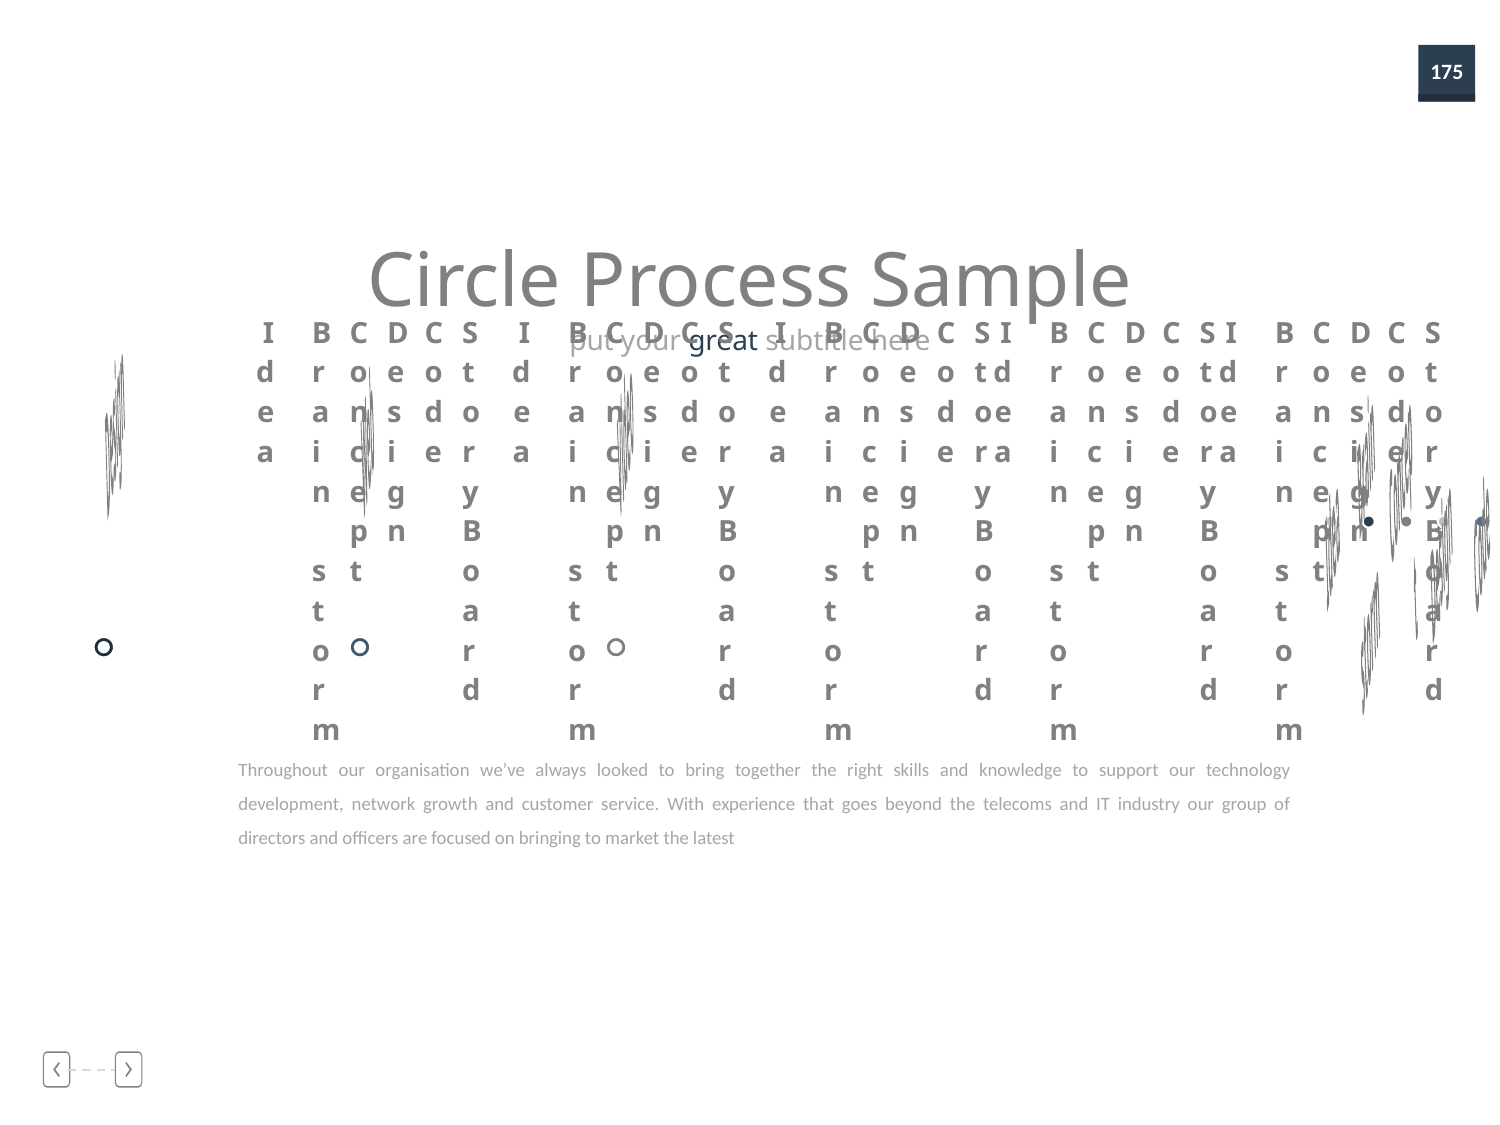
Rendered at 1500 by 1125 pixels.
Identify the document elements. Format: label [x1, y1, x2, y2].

text_box [93, 224, 1500, 856]
